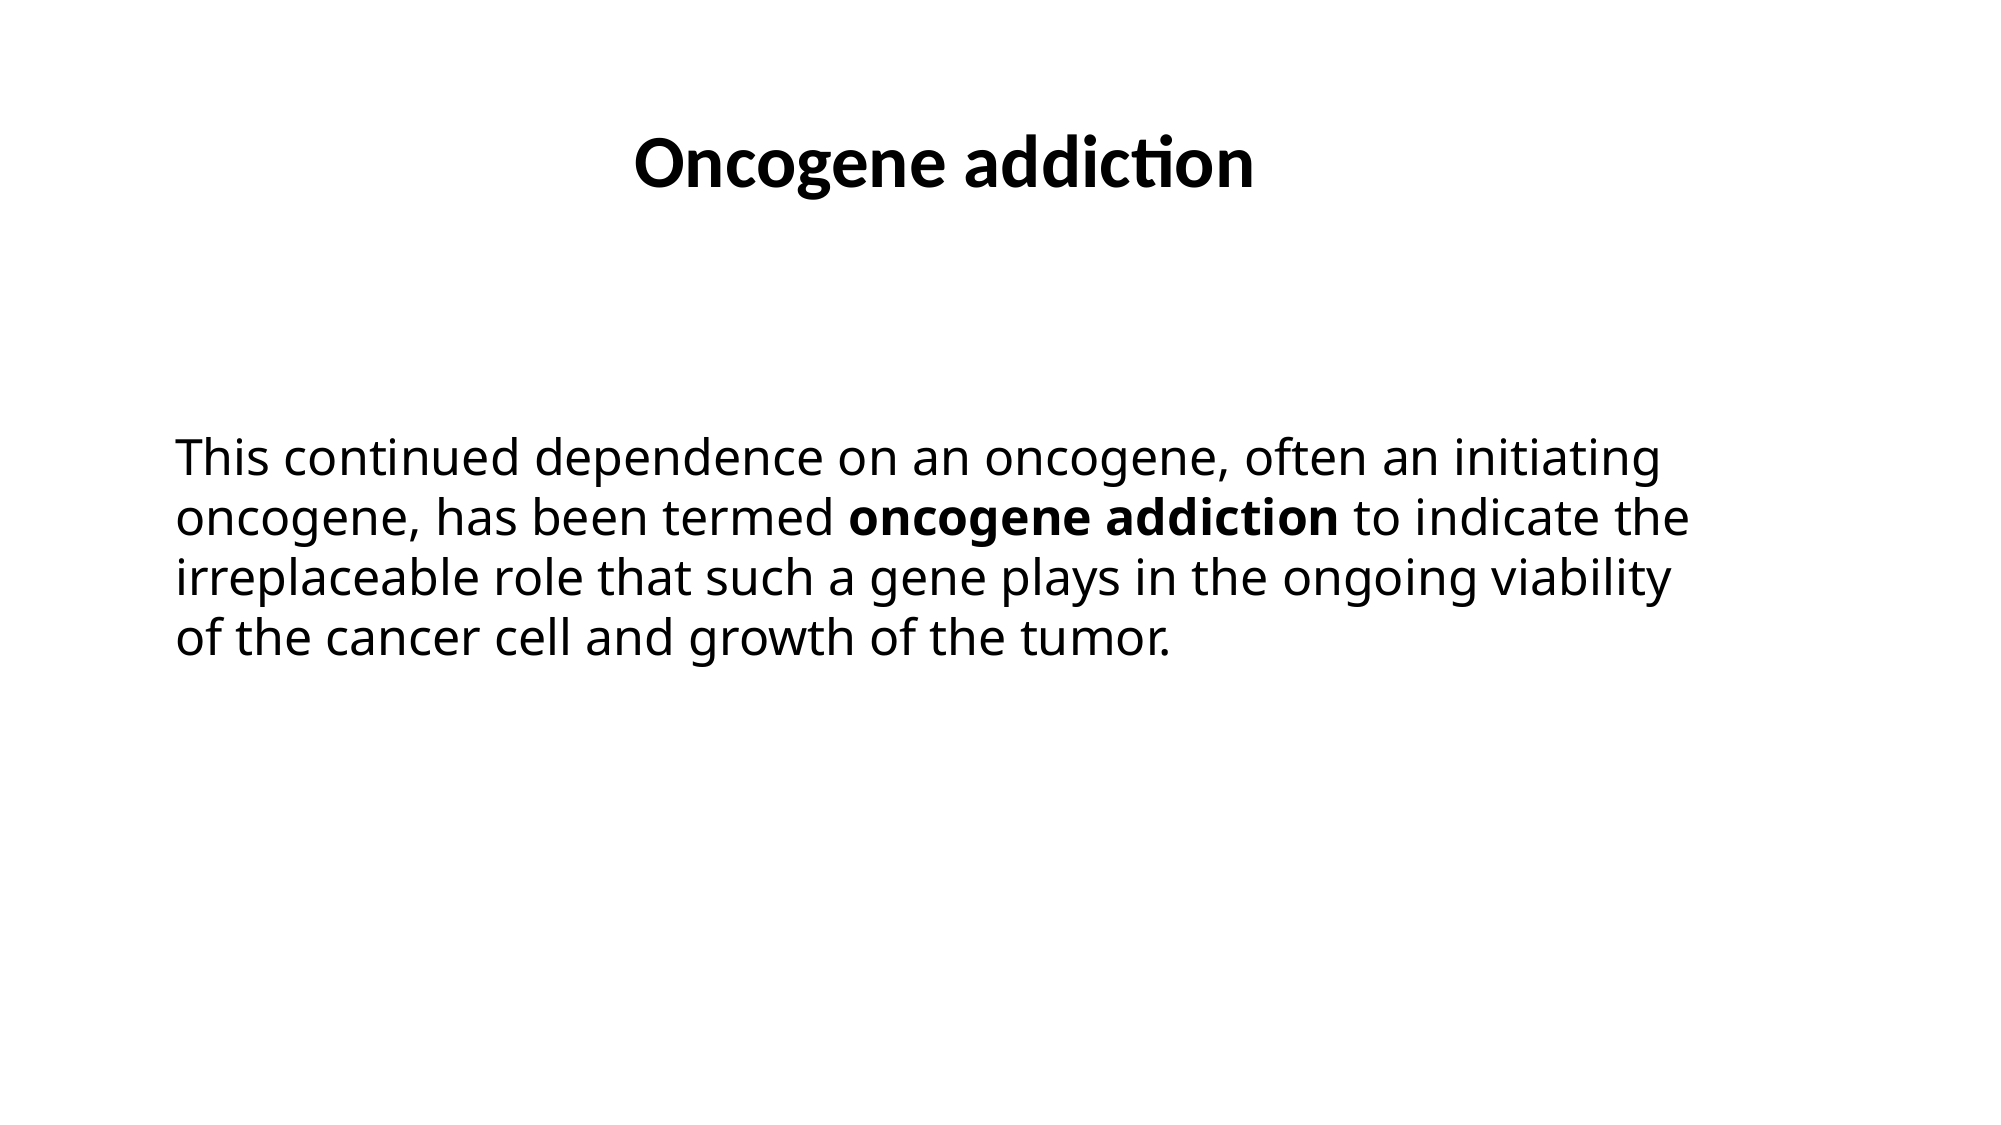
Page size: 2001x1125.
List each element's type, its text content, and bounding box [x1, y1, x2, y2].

text_box Oncogene addiction [619, 104, 1289, 210]
text_box This continued dependence on an oncogene, often an initiating oncogene, has been termed oncogene addiction to indicate the irreplaceable role that such a gene plays in the ongoing viability of the cancer cell and growth of the tumor. [160, 418, 1748, 674]
